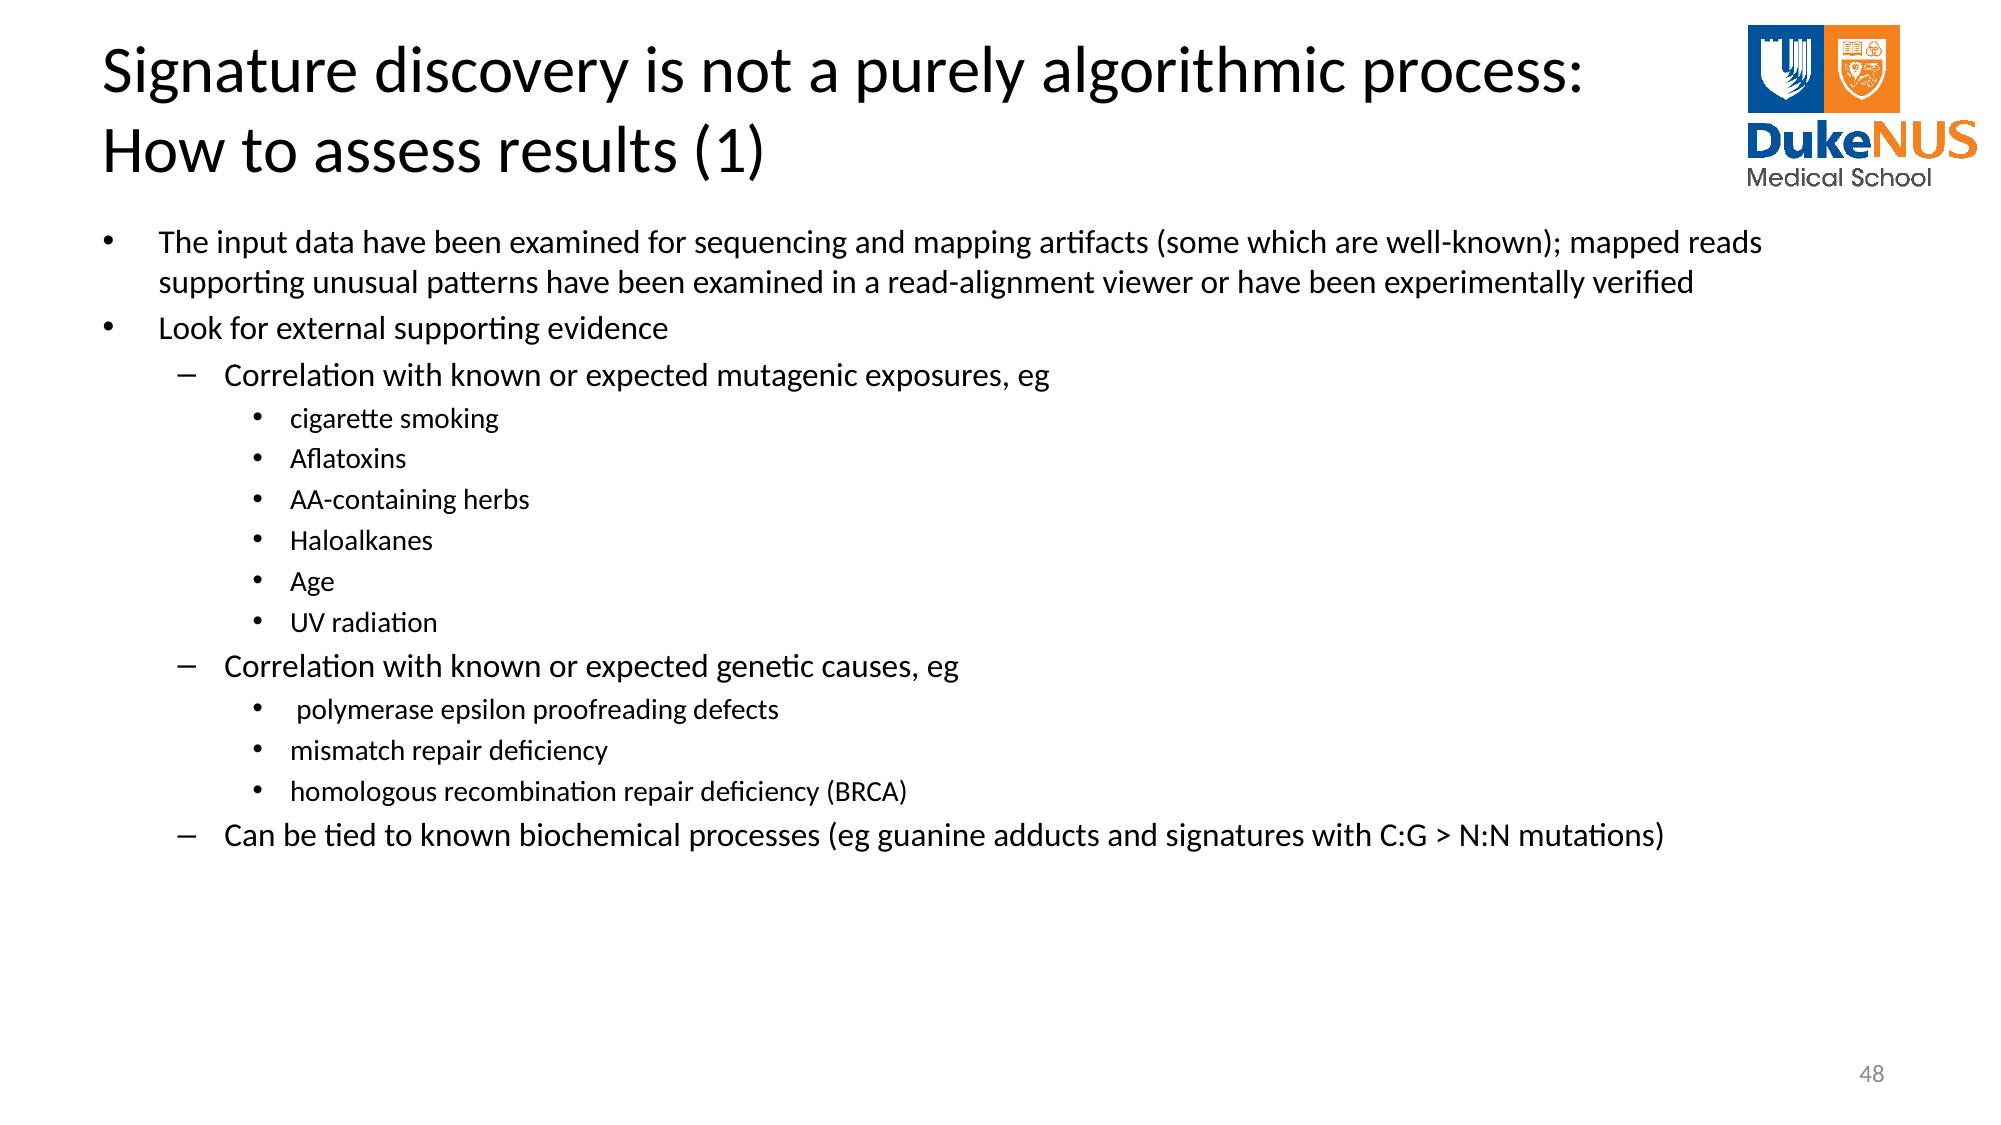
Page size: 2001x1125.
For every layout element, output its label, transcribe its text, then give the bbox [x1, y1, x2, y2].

slide_number 48 [1433, 1042, 1900, 1103]
title Signature discovery is not a purely algorithmic process: How to assess results (1) [87, 12, 1688, 200]
picture [1737, 12, 1978, 189]
list The input data have been examined for sequencing and mapping artifacts (some which are well-known); mapped reads supporting unusual patterns have been examined in a read-alignment viewer or have been experimentally verified Look for external supporting evidence Correlation with known or expected mutagenic exposures, eg cigarette smoking Aflatoxins AA-containing herbs Haloalkanes Age UV radiation Correlation with known or expected genetic causes, eg polymerase epsilon proofreading defects mismatch repair deficiency homologous recombination repair deficiency (BRCA) Can be tied to known biochemical processes (eg guanine adducts and signatures with C:G > N:N mutations) [87, 212, 1888, 1038]
